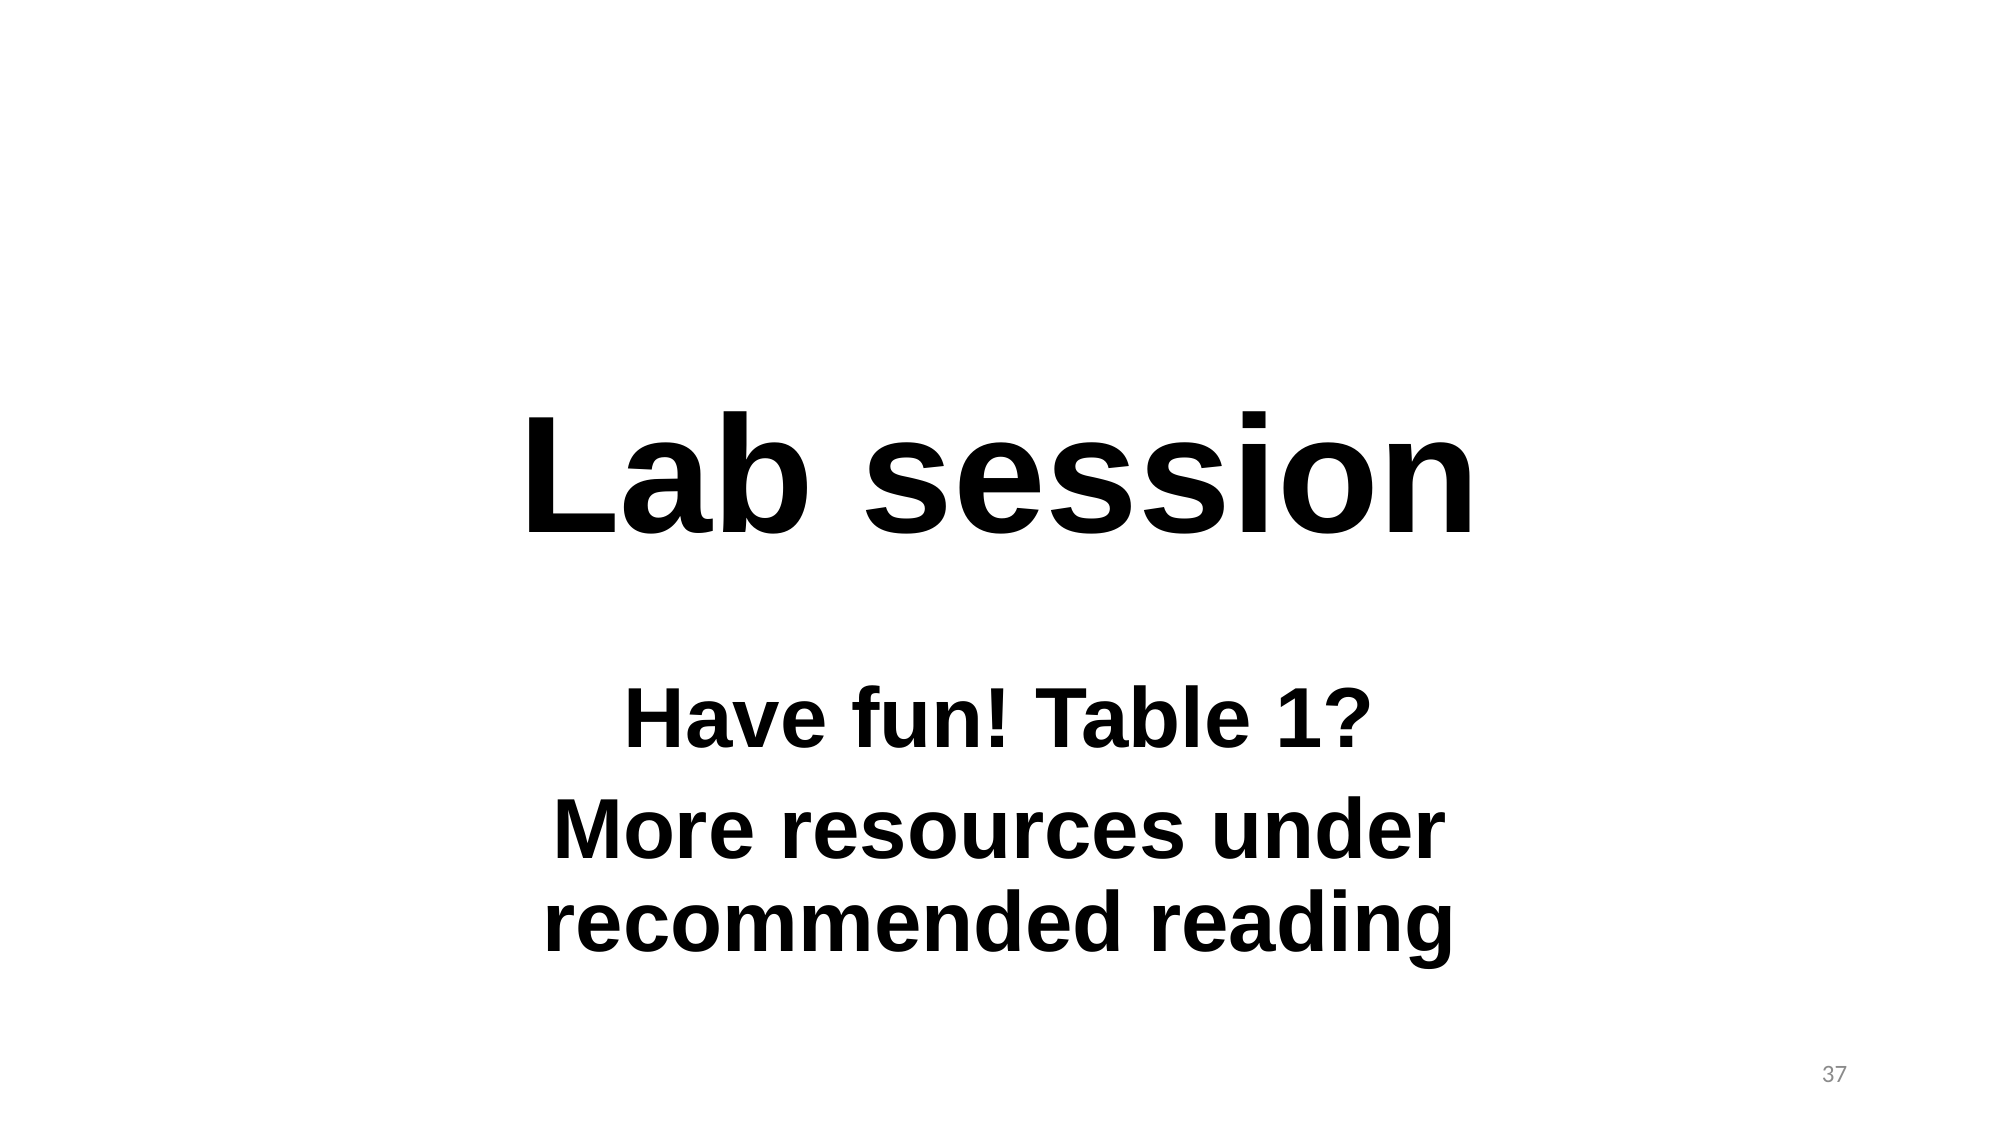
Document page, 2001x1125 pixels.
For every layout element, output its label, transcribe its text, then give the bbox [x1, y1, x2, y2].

slide_number 37 [1412, 1042, 1863, 1103]
subtitle Have fun! Table 1? More resources under recommended reading [249, 666, 1750, 978]
title Lab session [249, 184, 1750, 576]
text_box [58, 274, 1375, 1060]
